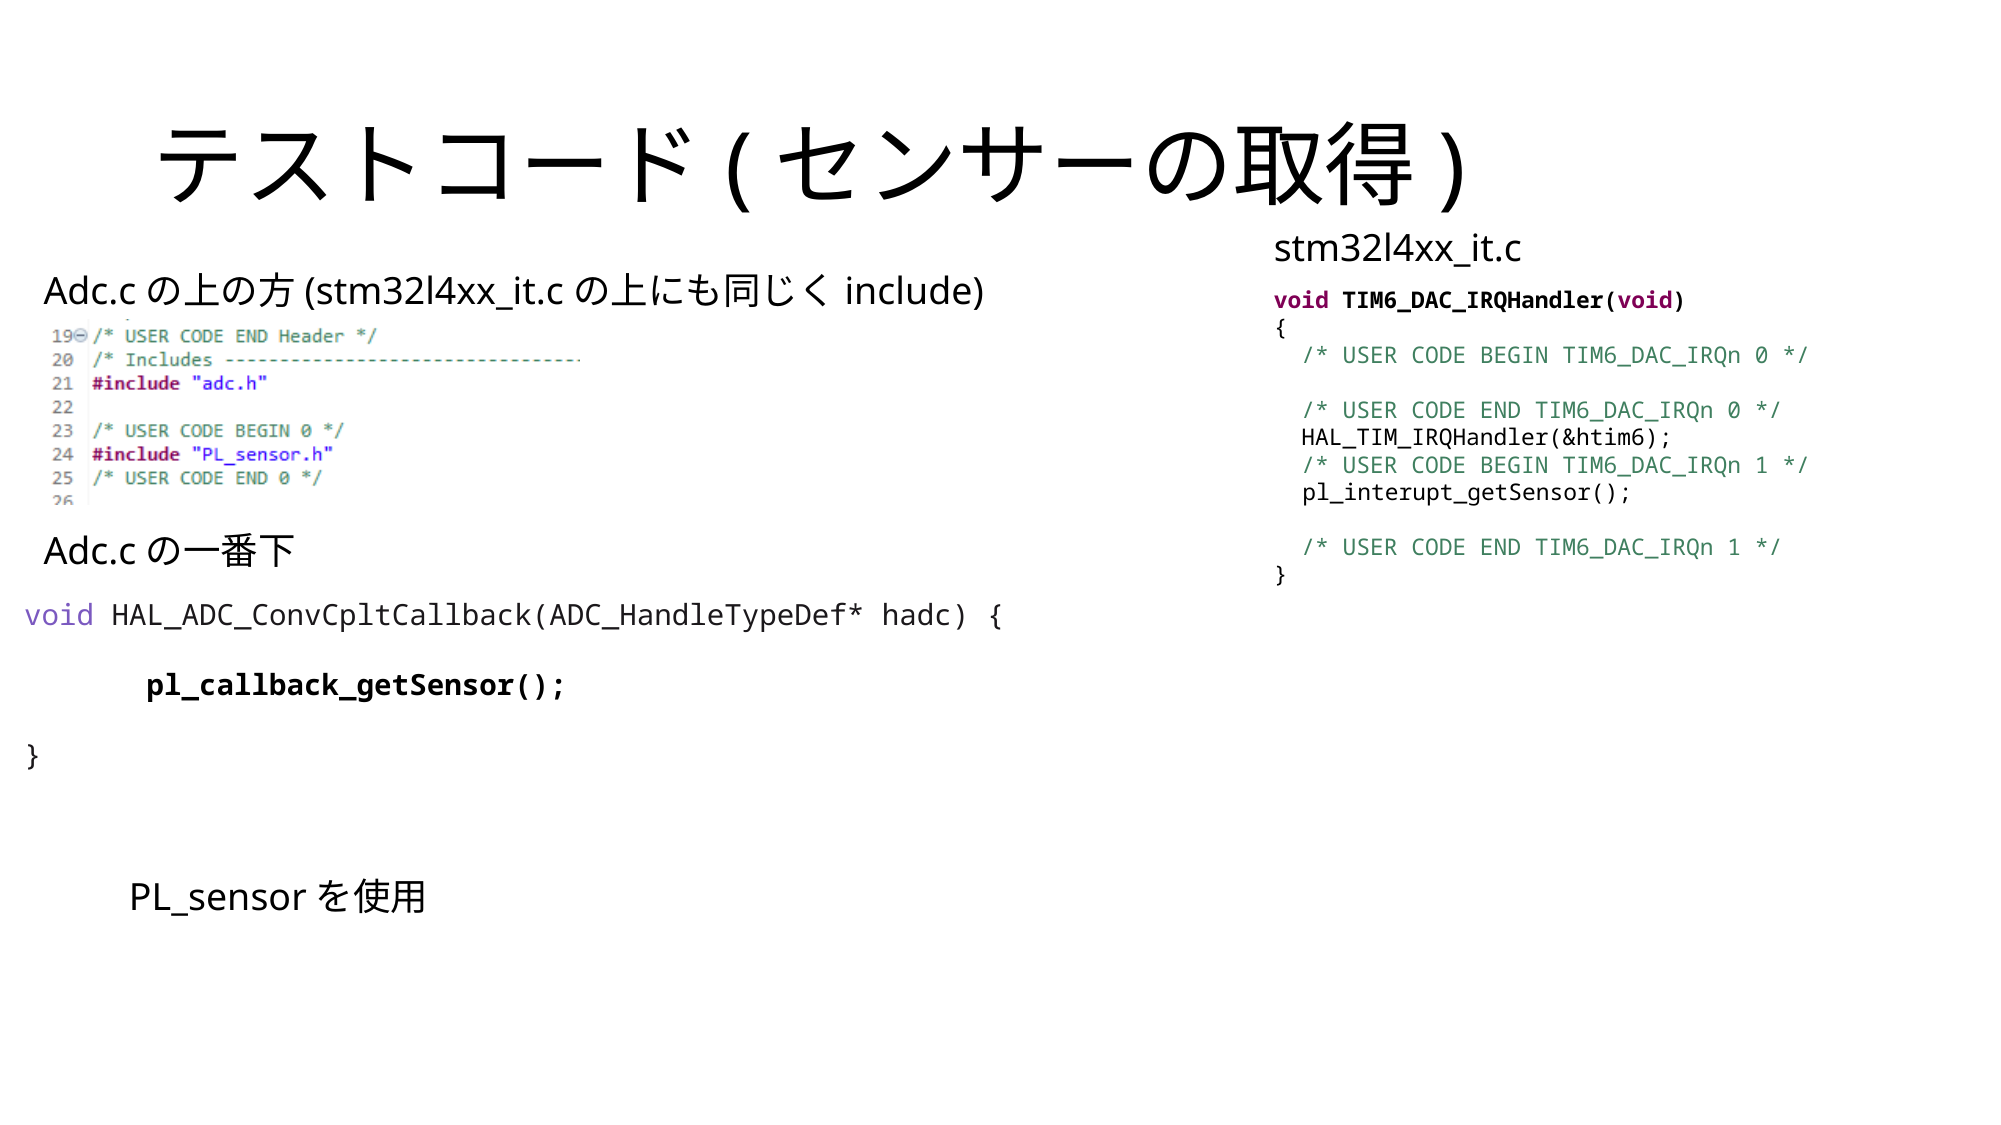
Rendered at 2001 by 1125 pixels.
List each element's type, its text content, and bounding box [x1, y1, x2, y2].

text_box Adc.cの一番下 [28, 520, 1042, 580]
picture [44, 319, 580, 505]
text_box Adc.cの上の方(stm32l4xx_it.cの上にも同じくinclude) [28, 259, 1042, 319]
title テストコード(センサーの取得) [137, 59, 1863, 278]
text_box PL_sensorを使用 [114, 865, 478, 926]
text_box stm32l4xx_it.c [1258, 216, 1683, 277]
text_box void HAL_ADC_ConvCpltCallback(ADC_HandleTypeDef* hadc) { pl_callback_getSensor(); } [9, 589, 1062, 779]
text_box void TIM6_DAC_IRQHandler(void) { /* USER CODE BEGIN TIM6_DAC_IRQn 0 */ /* USER CODE END TIM6_DAC_IRQn 0 */ HAL_TIM_IRQHandler(&htim6); /* USER CODE BEGIN TIM6_DAC_IRQn 1 */ pl_interupt_getSensor(); /* USER CODE END TIM6_DAC_IRQn 1 */ } [1259, 278, 1908, 595]
